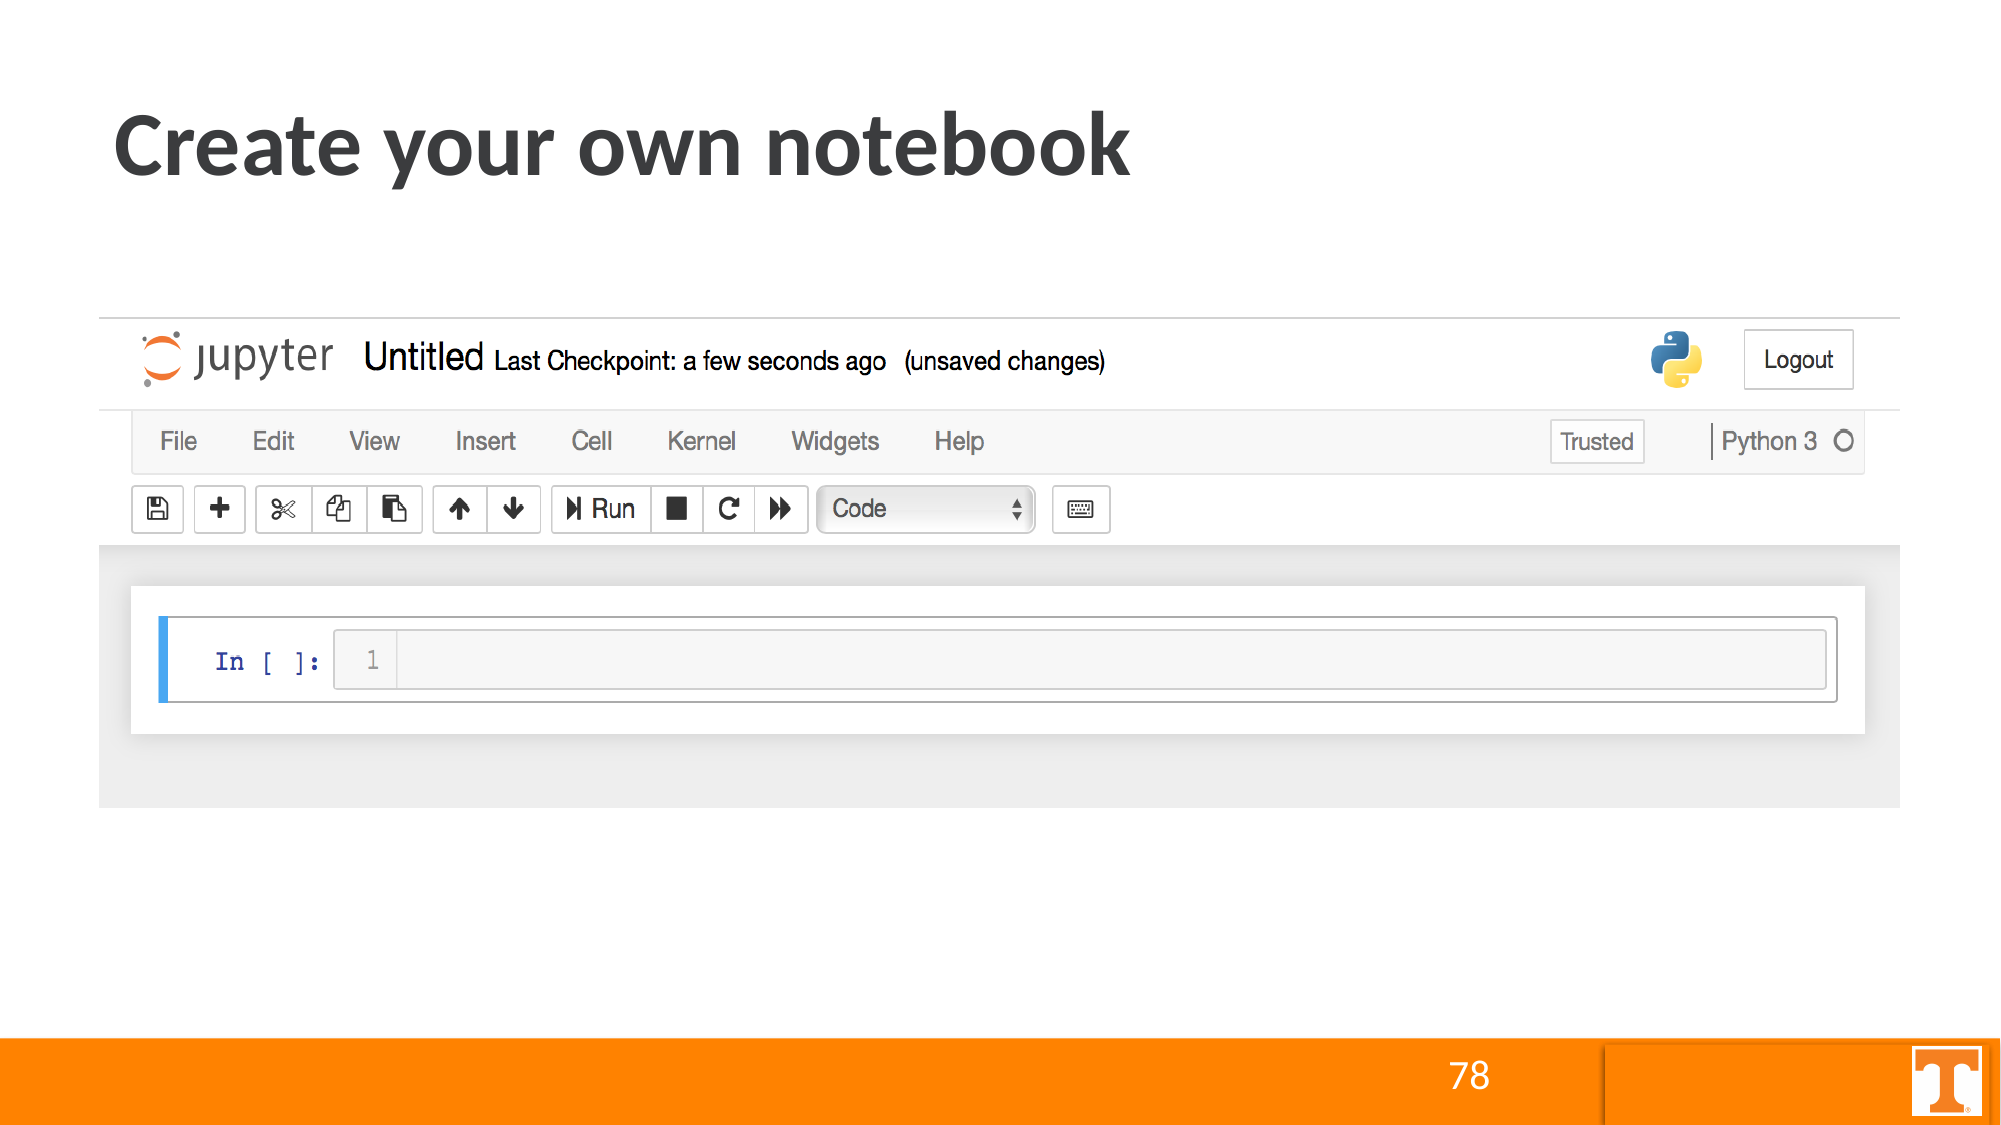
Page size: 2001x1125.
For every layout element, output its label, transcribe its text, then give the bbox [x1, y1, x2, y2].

slide_number 78 [1039, 1042, 1506, 1103]
title Create your own notebook [99, 45, 1900, 233]
picture [1912, 1046, 1982, 1116]
picture [99, 317, 1901, 808]
